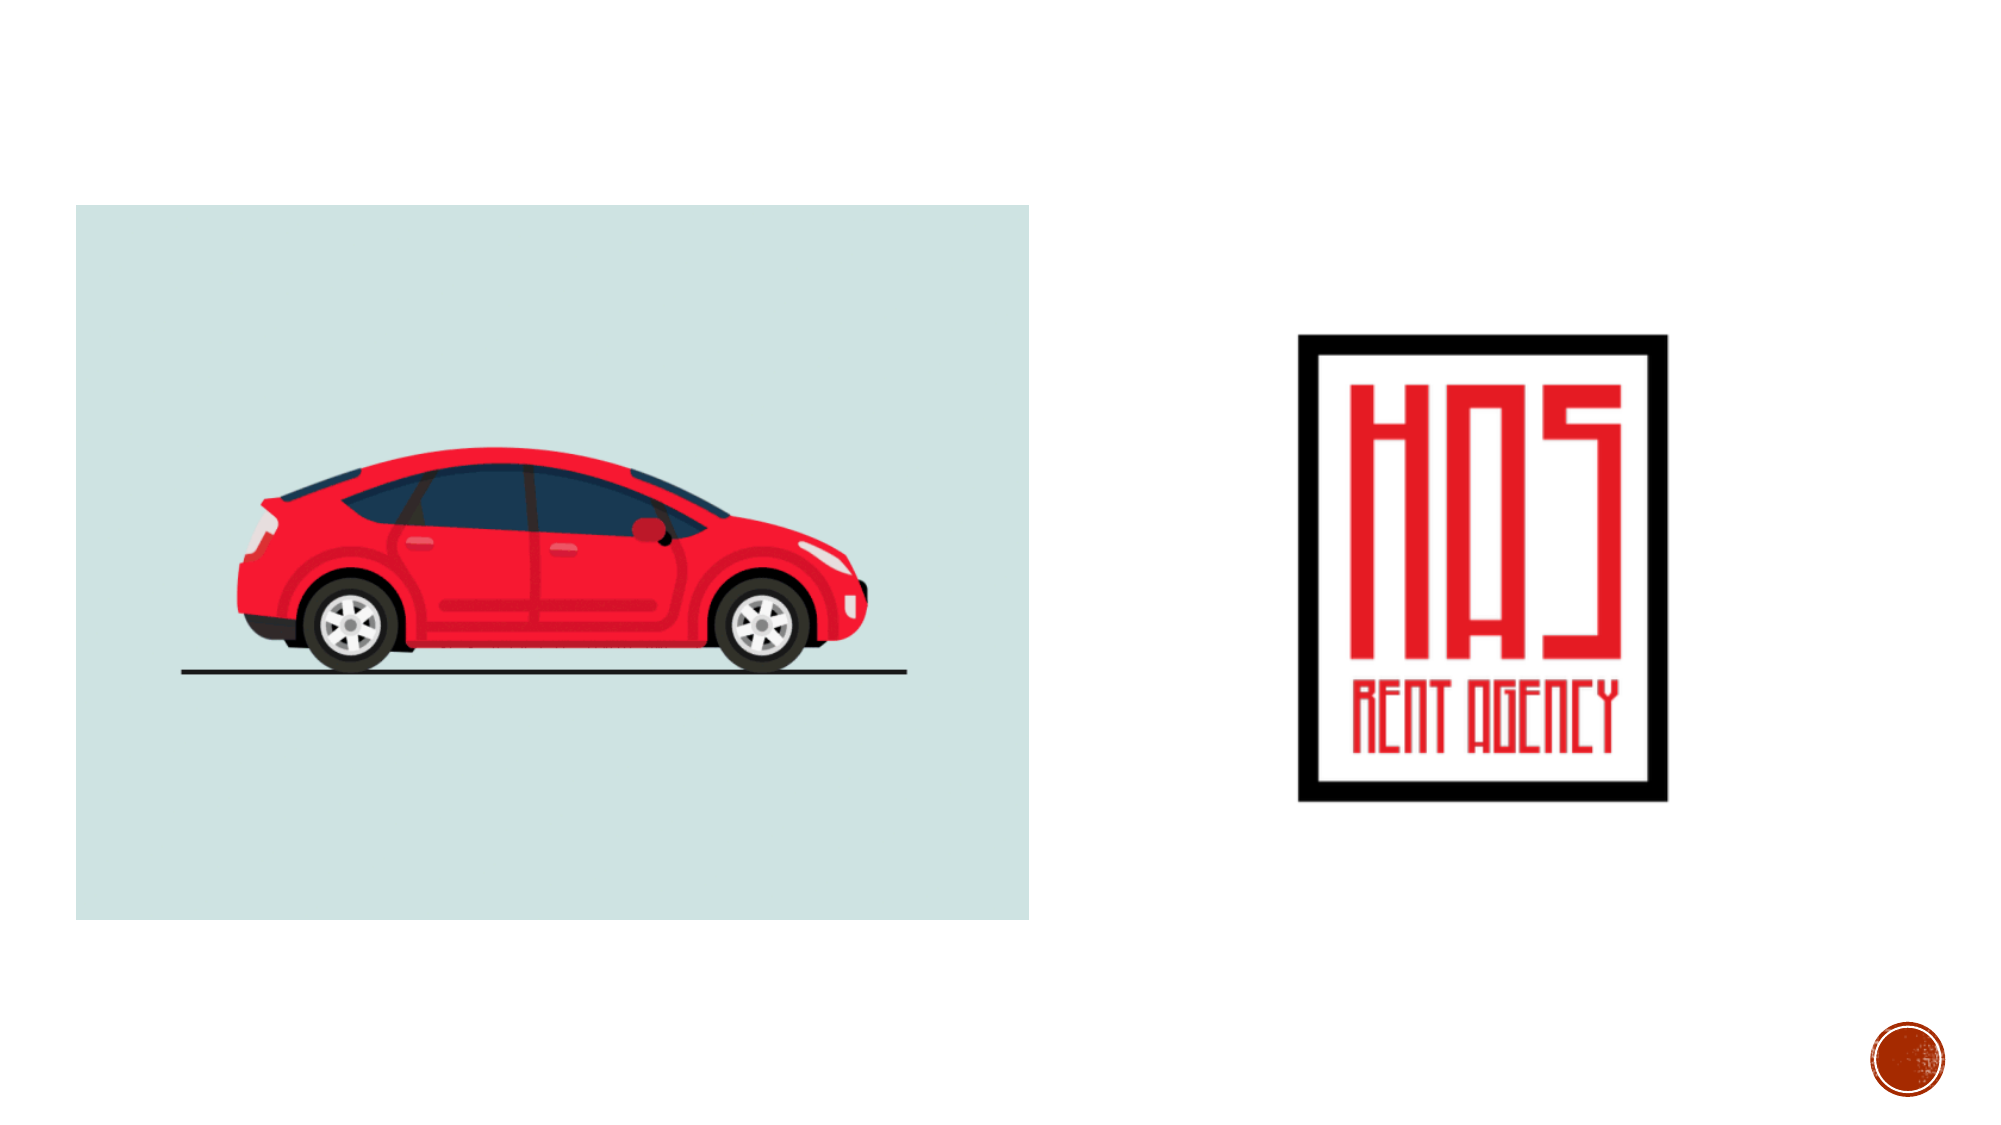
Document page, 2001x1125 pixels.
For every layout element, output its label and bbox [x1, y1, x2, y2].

list [80, 208, 1026, 916]
picture [1228, 277, 1745, 832]
